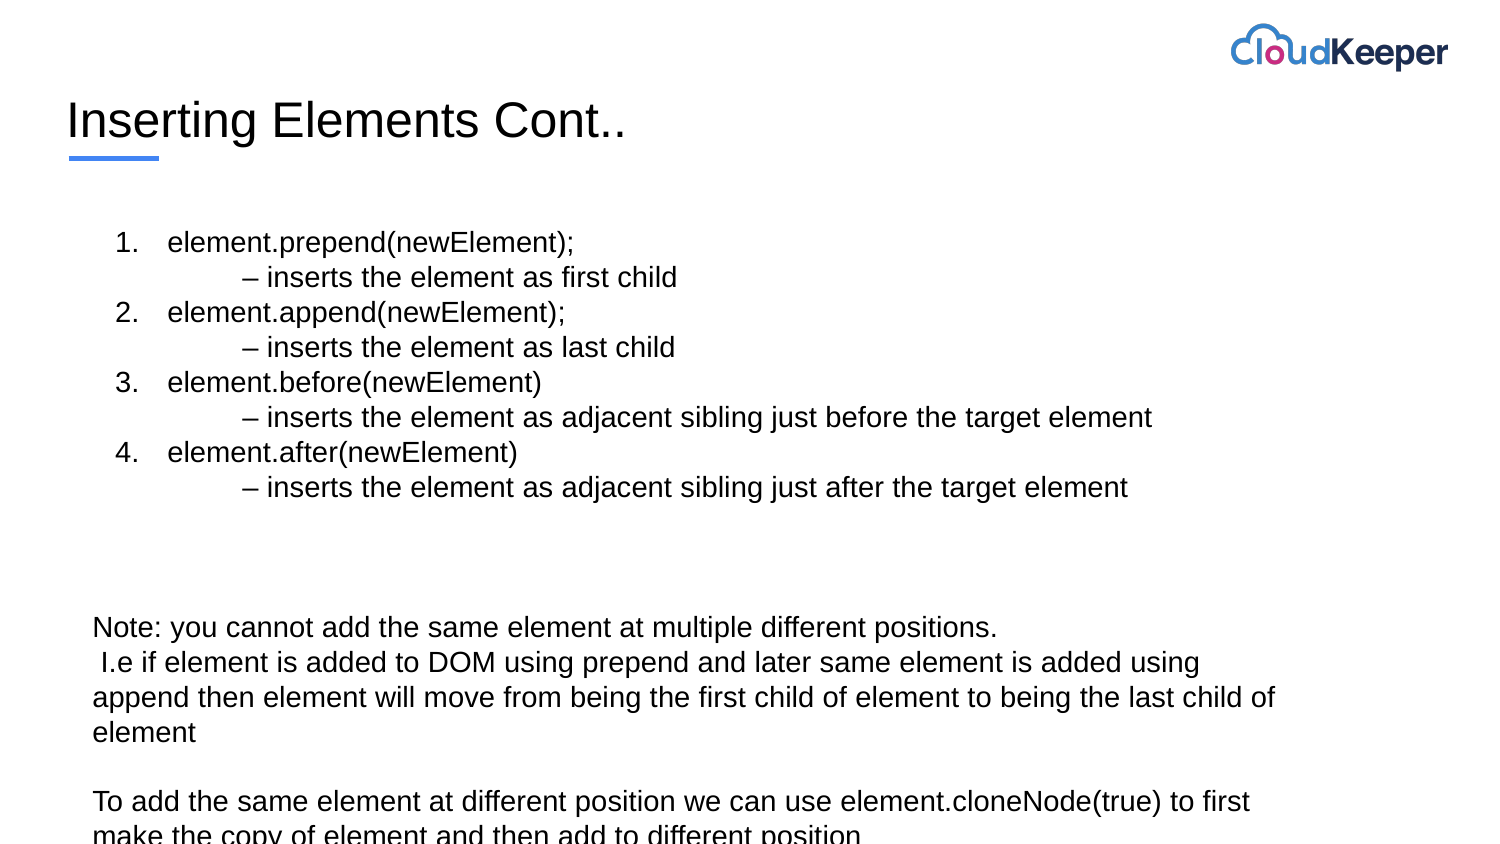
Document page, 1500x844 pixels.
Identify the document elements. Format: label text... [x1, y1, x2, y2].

title Inserting Elements Cont.. [51, 72, 1449, 167]
text_box element.prepend(newElement); – inserts the element as first child element.append(newElement); – inserts the element as last child element.before(newElement) – inserts the element as adjacent sibling just before the target element element.after(newElement) – inserts the element as adjacent sibling just after the target element Note: you cannot add the same element at multiple different positions. I.e if element is added to DOM using prepend and later same element is added using append then element will move from being the first child of element to being the last child of element To add the same element at different position we can use element.cloneNode(true) to first make the copy of element and then add to different position [77, 208, 1320, 810]
picture [1230, 22, 1449, 72]
